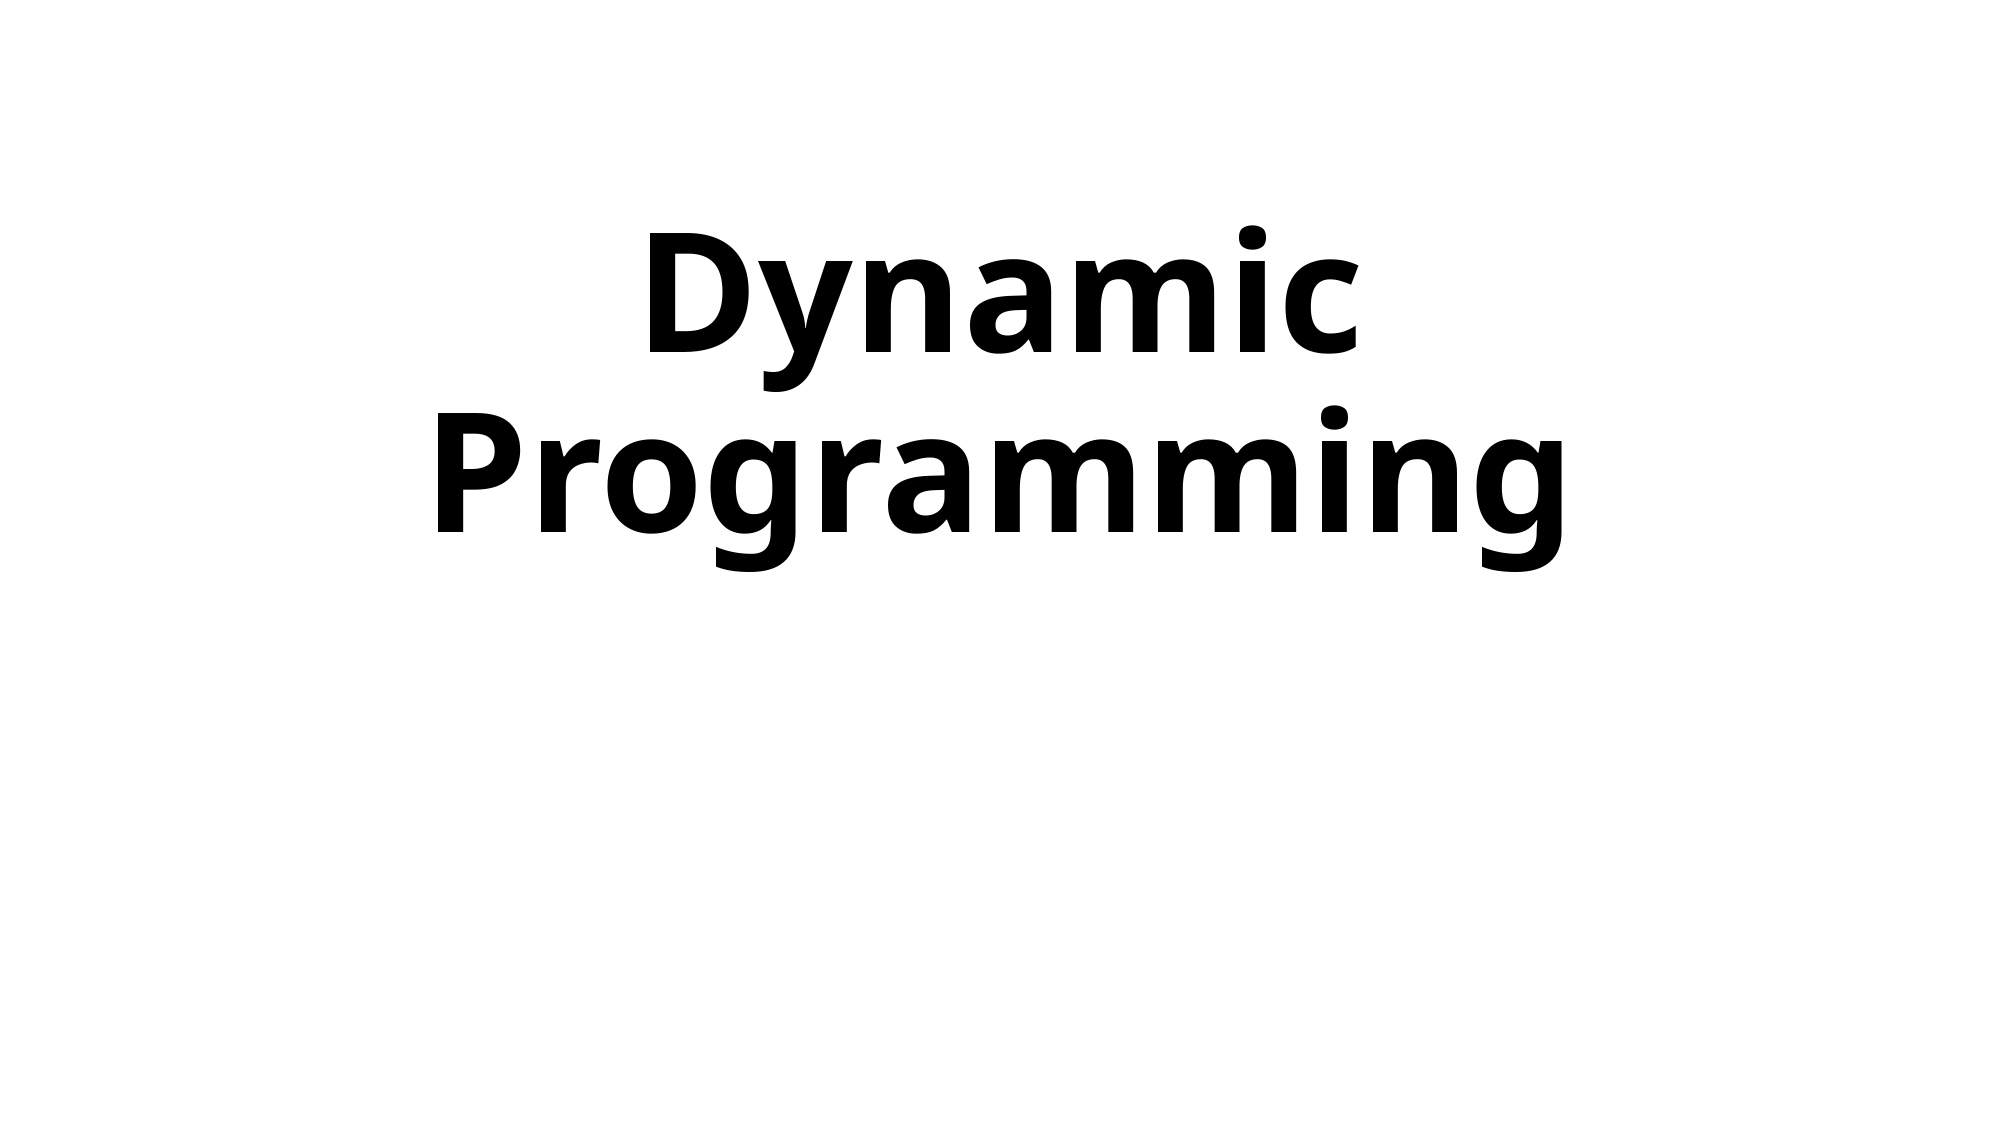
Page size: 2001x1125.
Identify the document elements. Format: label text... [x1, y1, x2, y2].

title Dynamic Programming [249, 184, 1750, 576]
